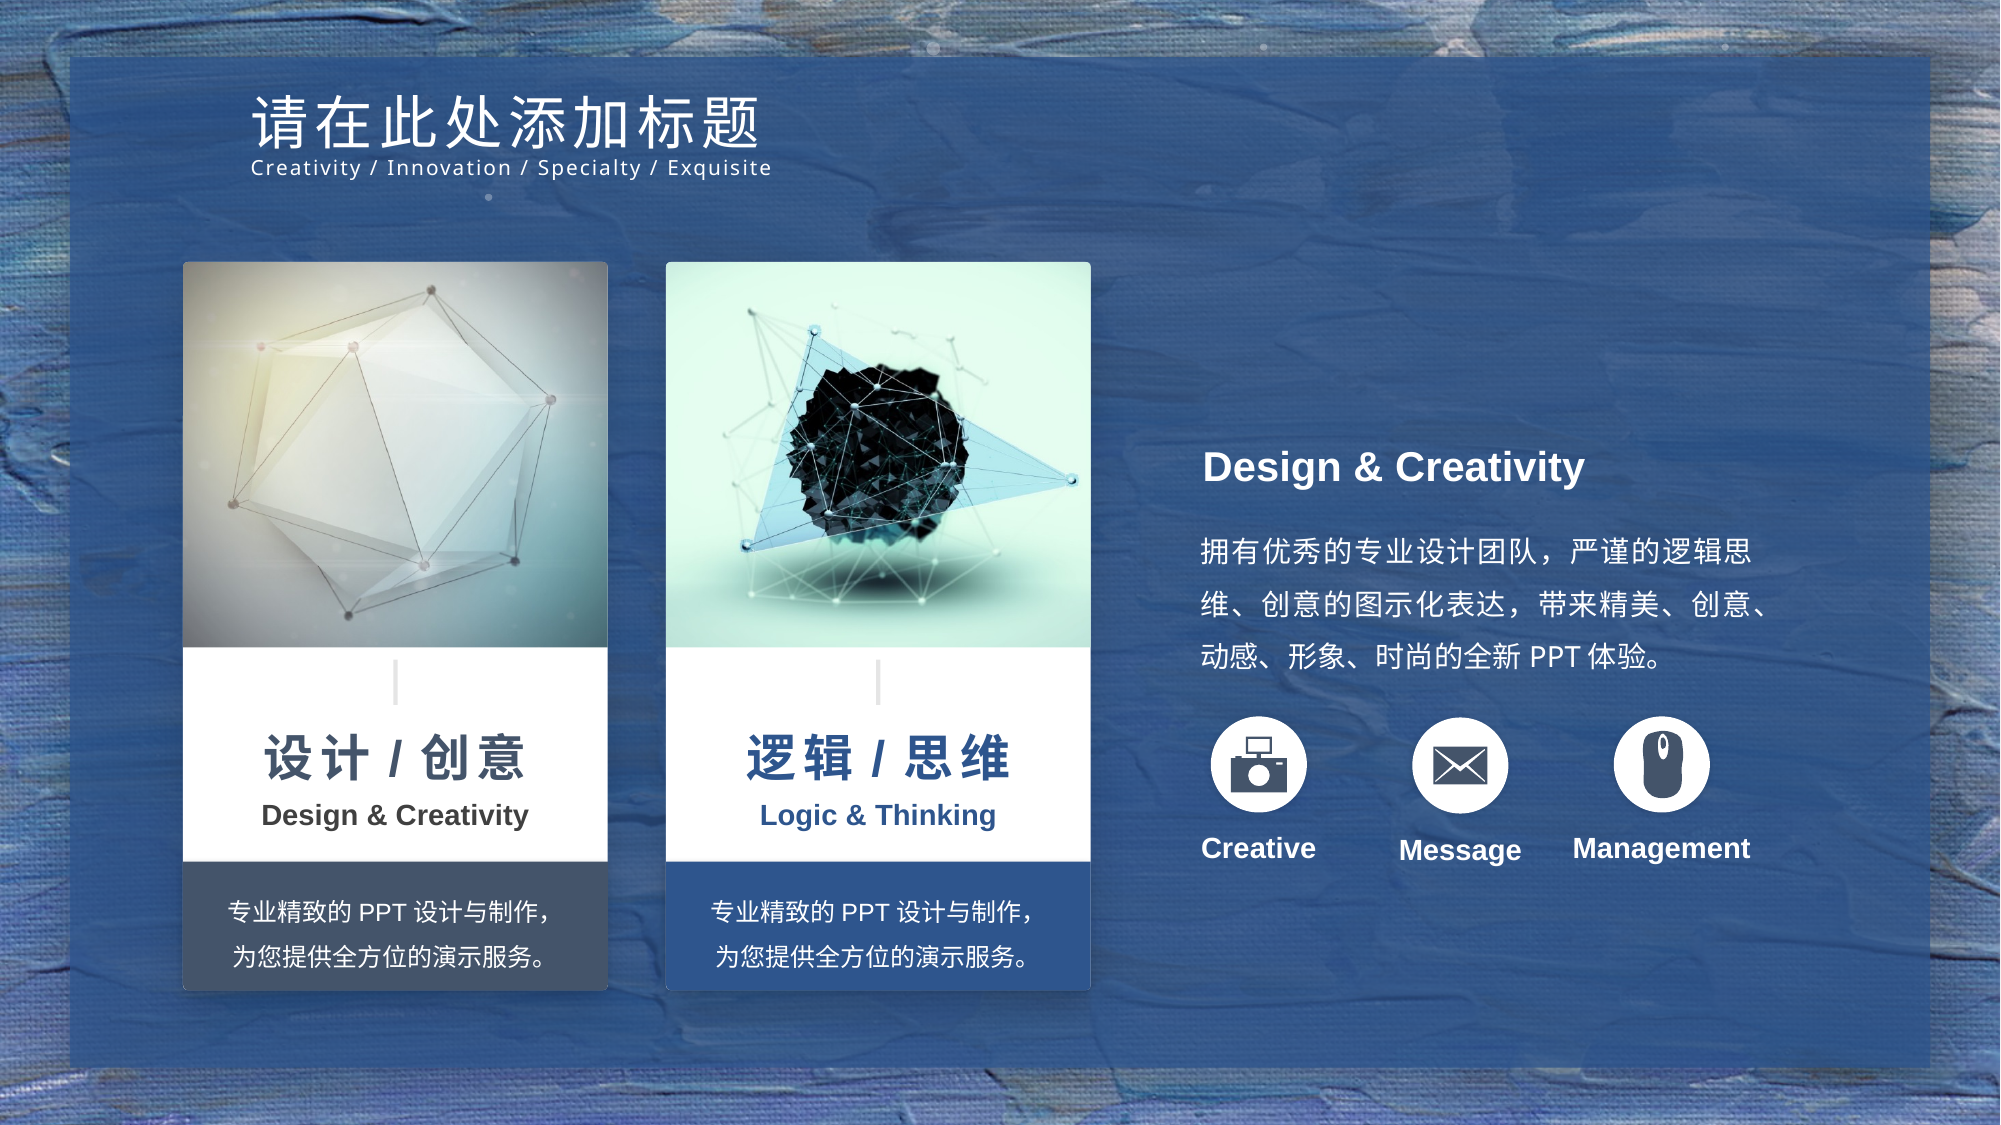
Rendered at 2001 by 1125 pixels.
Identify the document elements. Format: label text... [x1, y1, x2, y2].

list Creativity / Innovation / Specialty / Exquisite [235, 147, 975, 187]
text_box [664, 860, 1092, 992]
text_box Message [1384, 823, 1537, 874]
text_box Creative [1186, 822, 1332, 873]
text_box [1613, 716, 1710, 813]
text_box 专业精致的PPT设计与制作，为您提供全方位的演示服务。 [211, 873, 580, 979]
text_box Design & Creativity [1188, 432, 1601, 498]
text_box 专业精致的PPT设计与制作，为您提供全方位的演示服务。 [694, 873, 1062, 979]
text_box [181, 264, 609, 861]
text_box 拥有优秀的专业设计团队，严谨的逻辑思维、创意的图示化表达，带来精美、创意、动感、形象、时尚的全新PPT体验。 [1185, 508, 1769, 681]
text_box [182, 860, 609, 992]
text_box Design & Creativity [246, 788, 545, 839]
text_box Logic & Thinking [745, 788, 1012, 839]
text_box 逻辑/思维 [732, 718, 1025, 794]
picture [0, 0, 2000, 1125]
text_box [1210, 716, 1307, 813]
list 请在此处添加标题 [235, 79, 975, 147]
text_box [664, 264, 1092, 860]
text_box 设计/创意 [249, 718, 542, 788]
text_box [1412, 717, 1509, 814]
text_box Management [1557, 822, 1766, 873]
